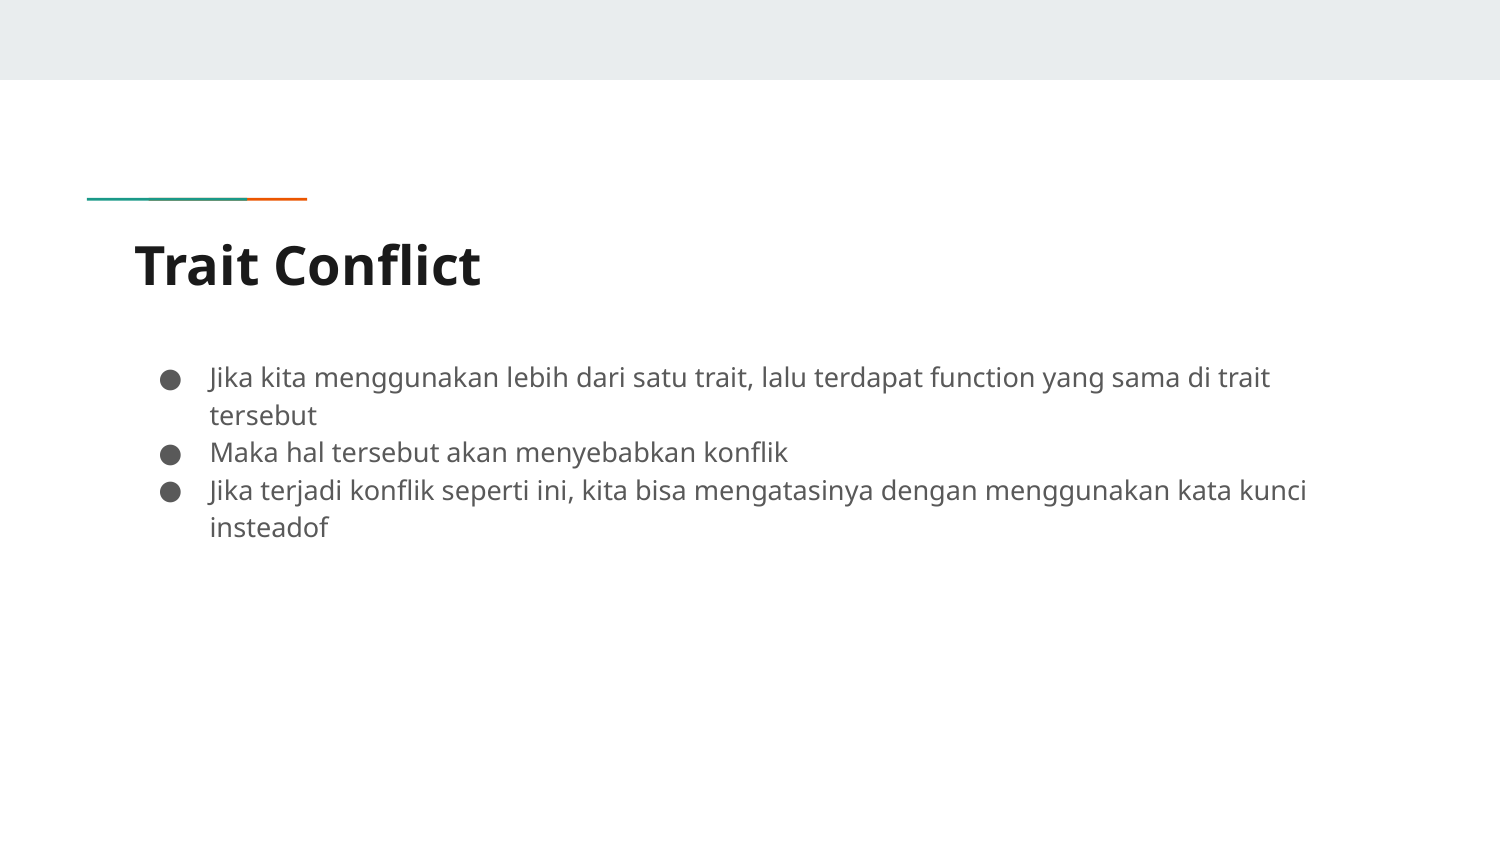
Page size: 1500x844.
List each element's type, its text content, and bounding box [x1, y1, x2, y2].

title Trait Conflict [119, 216, 1381, 305]
list Jika kita menggunakan lebih dari satu trait, lalu terdapat function yang sama di trait tersebut Maka hal tersebut akan menyebabkan konflik Jika terjadi konflik seperti ini, kita bisa mengatasinya dengan menggunakan kata kunci insteadof [119, 341, 1381, 712]
